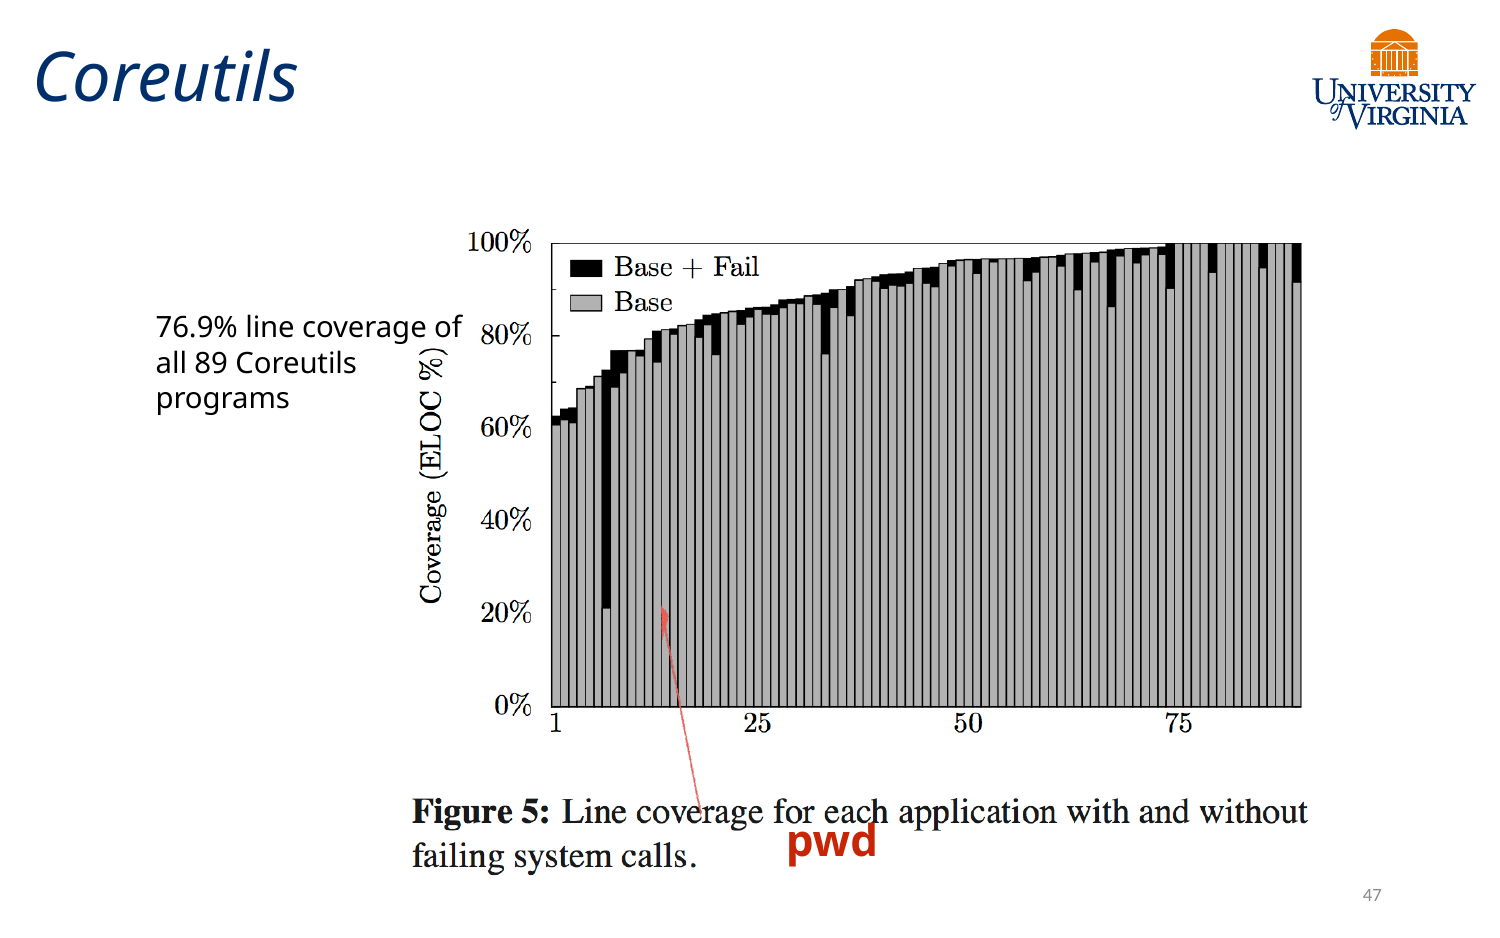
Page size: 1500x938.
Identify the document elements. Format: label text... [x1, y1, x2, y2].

title Coreutils [17, 14, 1297, 145]
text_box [586, 604, 921, 869]
text_box 76.9% line coverage of all 89 Coreutils programs [150, 303, 384, 420]
picture [384, 203, 1326, 886]
slide_number 47 [1059, 868, 1397, 919]
